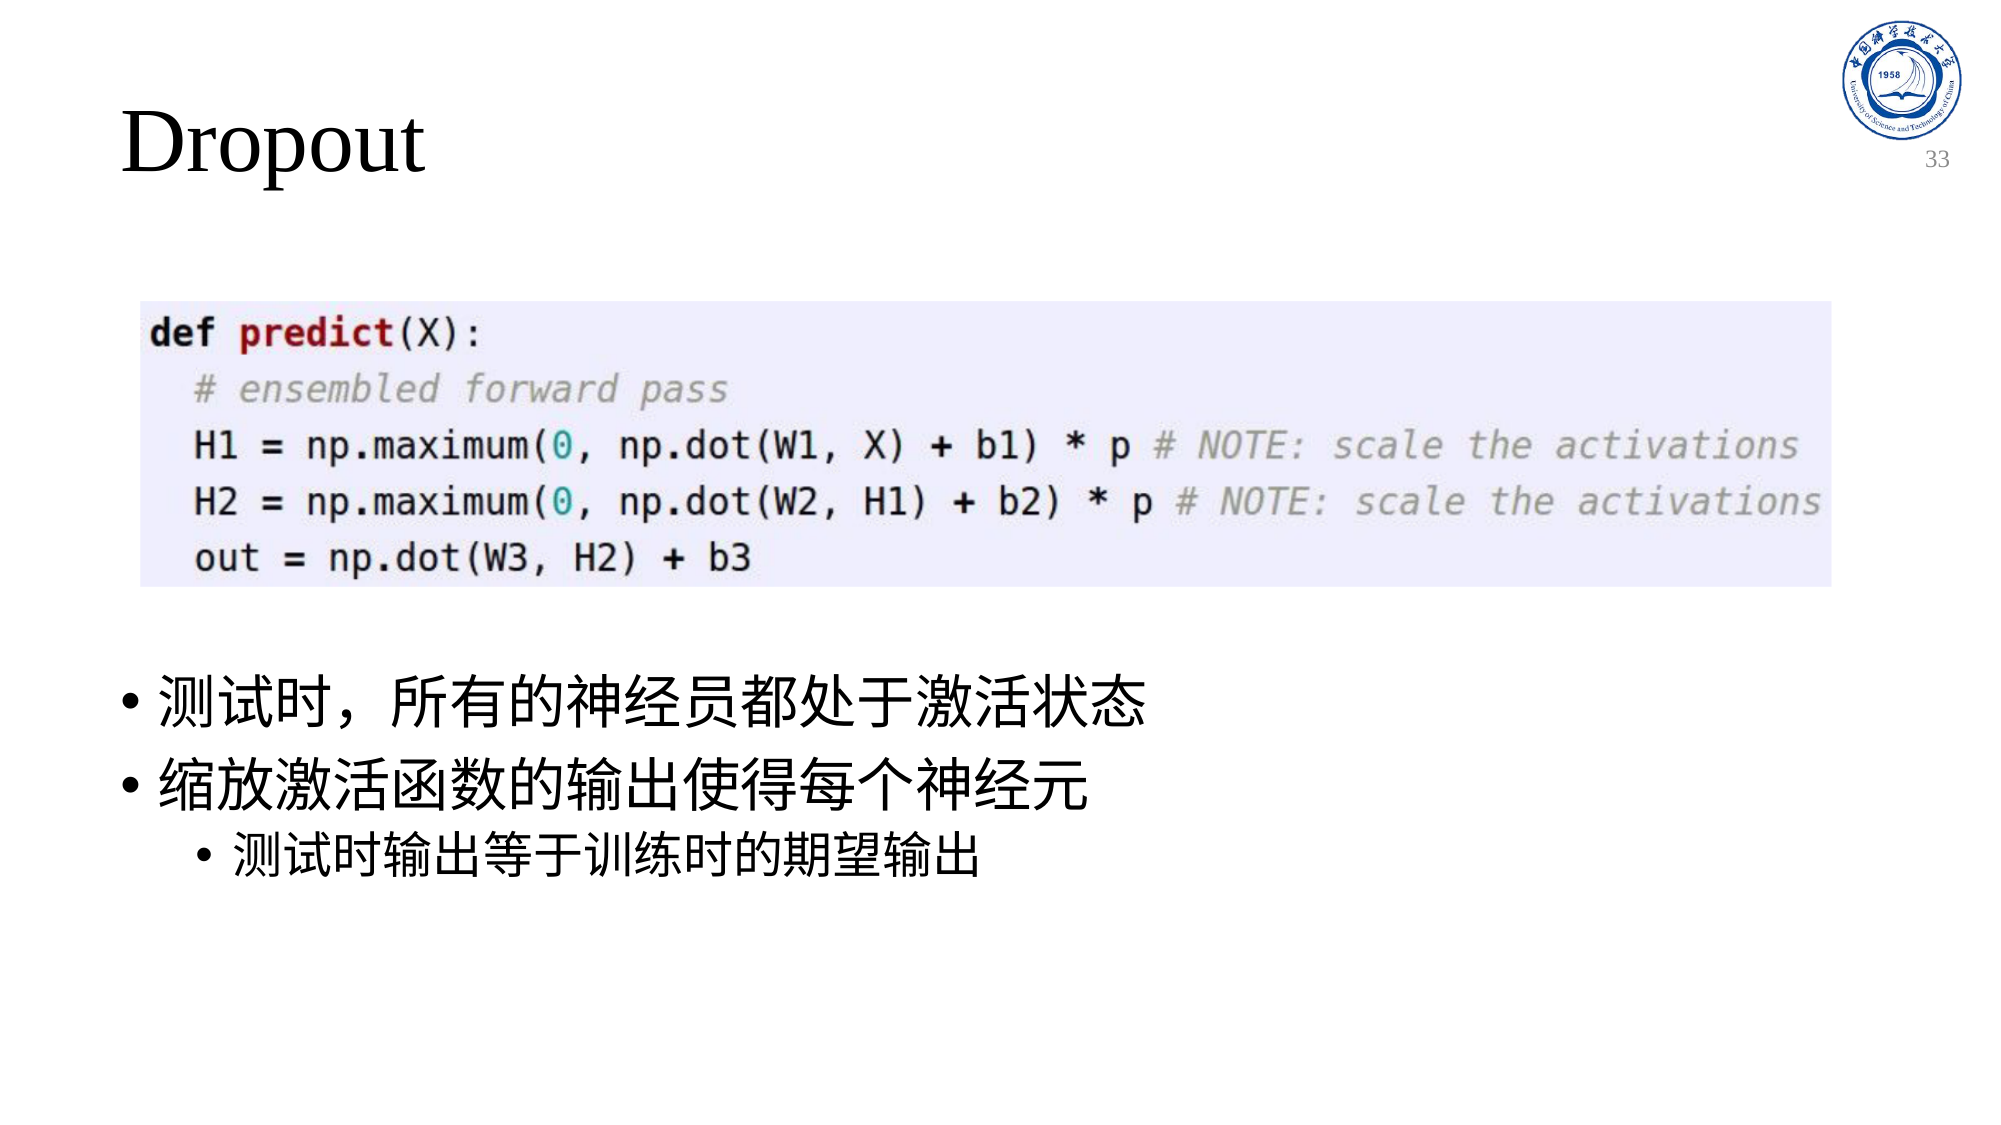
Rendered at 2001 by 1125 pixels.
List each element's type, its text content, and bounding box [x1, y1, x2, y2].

slide_number 33 [1514, 127, 1965, 188]
list 测试时，所有的神经员都处于激活状态 缩放激活函数的输出使得每个神经元 测试时输出等于训练时的期望输出 [105, 665, 1900, 1076]
picture [137, 290, 1836, 598]
picture [1839, 17, 1965, 127]
title Dropout [105, 59, 1900, 223]
